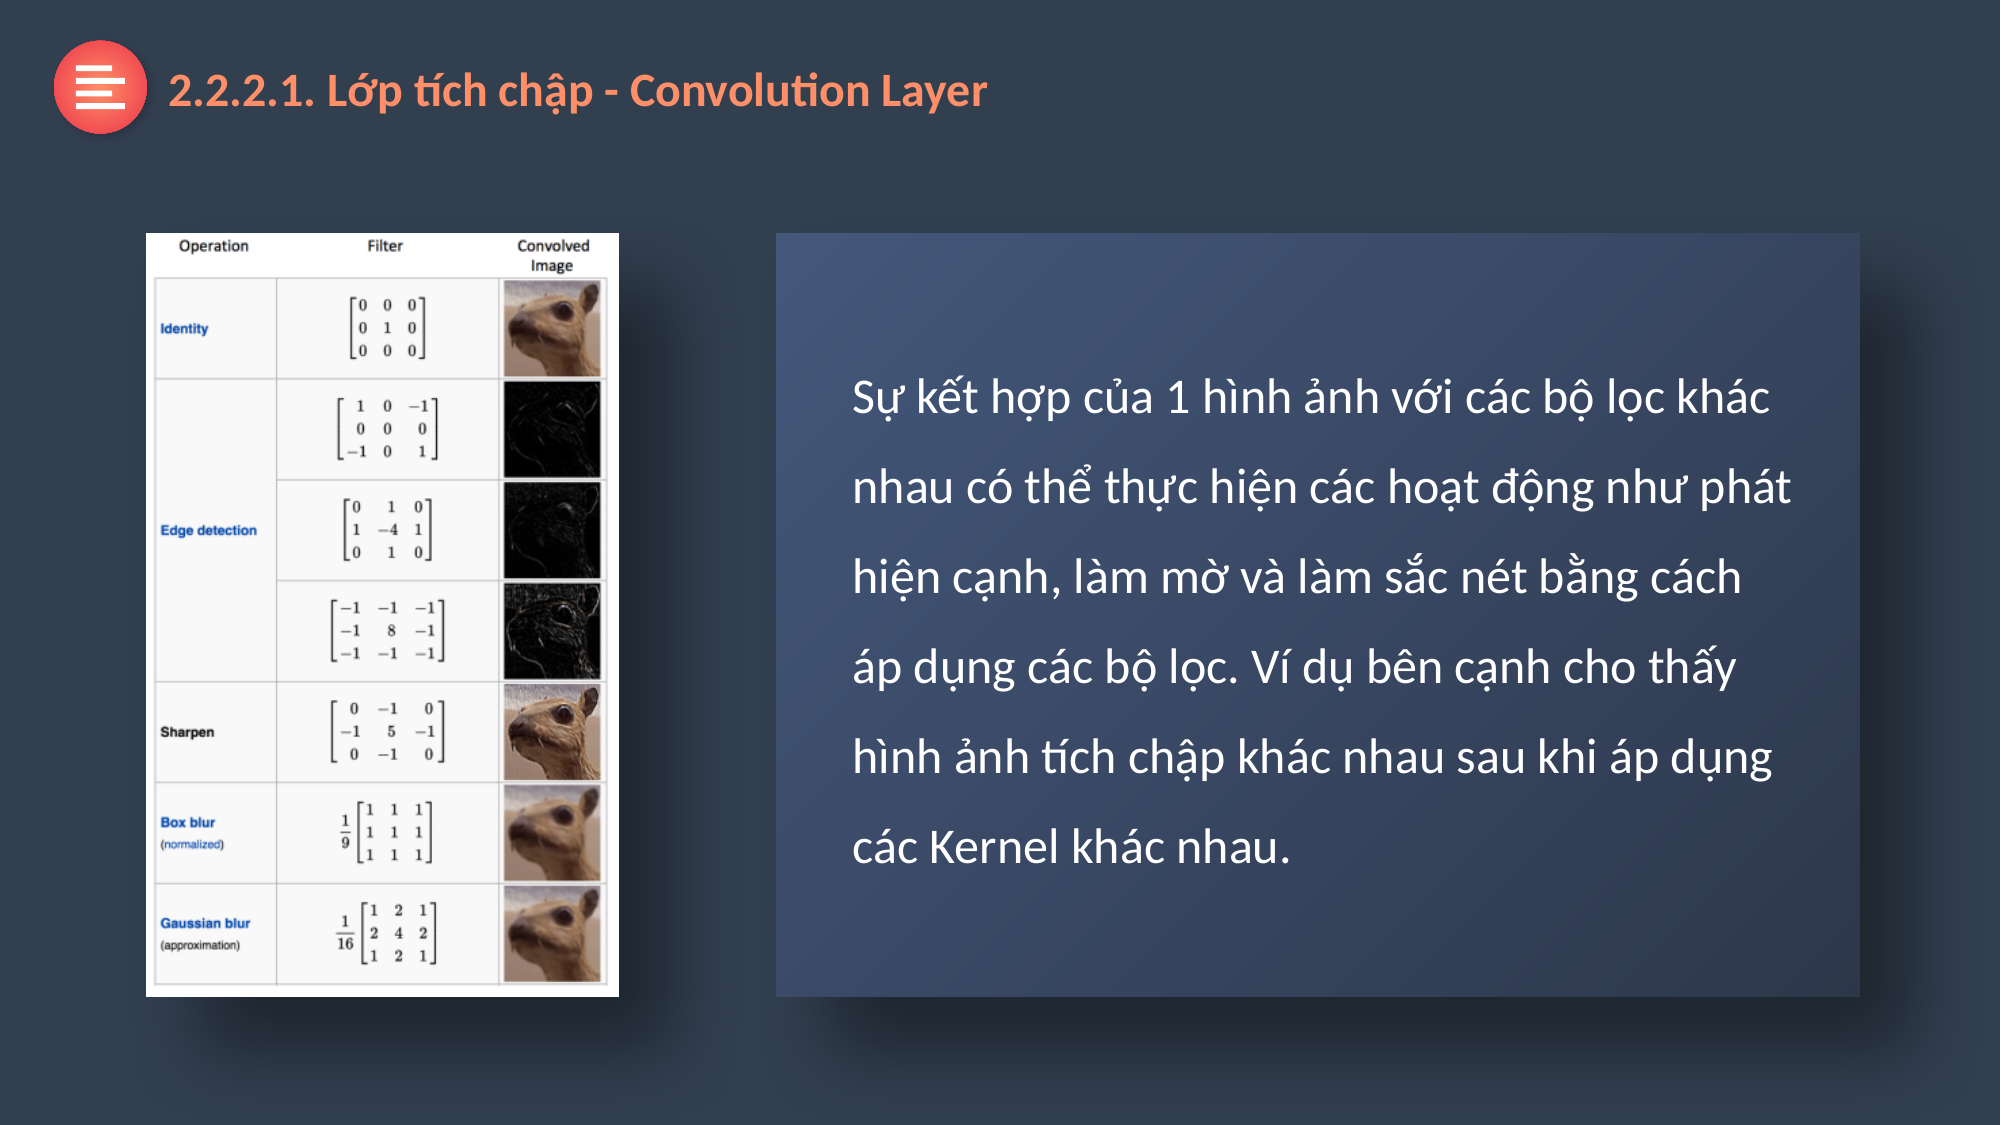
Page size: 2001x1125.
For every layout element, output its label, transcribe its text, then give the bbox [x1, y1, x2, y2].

text_box [776, 233, 1860, 997]
picture [146, 233, 620, 997]
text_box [53, 40, 1005, 134]
text_box Sự kết hợp của 1 hình ảnh với các bộ lọc khác nhau có thể thực hiện các hoạt động như phát hiện cạnh, làm mờ và làm sắc nét bằng cách áp dụng các bộ lọc. Ví dụ bên cạnh cho thấy hình ảnh tích chập khác nhau sau khi áp dụng các Kernel khác nhau. [837, 326, 1819, 966]
